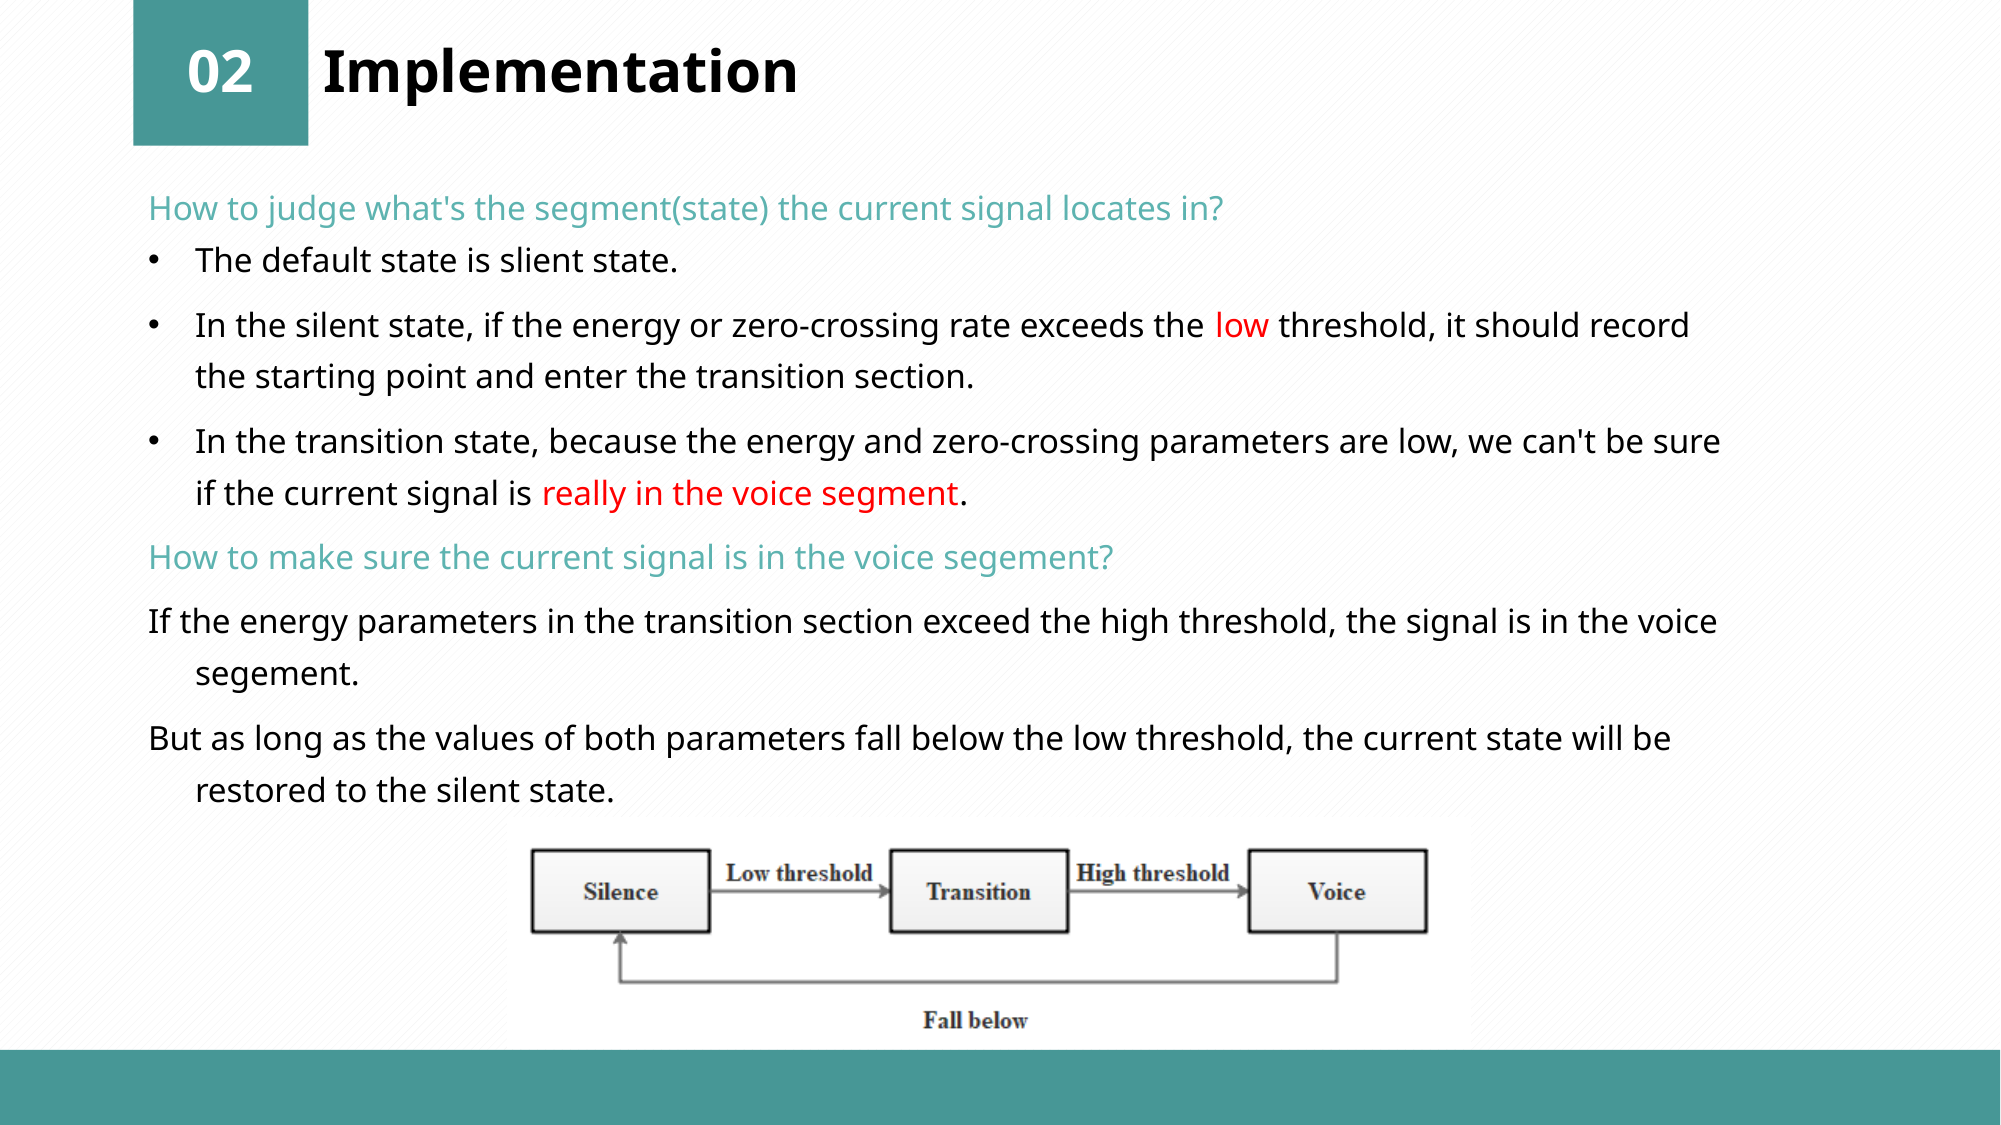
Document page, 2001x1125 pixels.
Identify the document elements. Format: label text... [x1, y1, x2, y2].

text_box The default state is slient state. In the silent state, if the energy or zero-crossing rate exceeds the low threshold, it should record the starting point and enter the transition section. In the transition state, because the energy and zero-crossing parameters are low, we can't be sure if the current signal is really in the voice segment. How to make sure the current signal is in the voice segement? If the energy parameters in the transition section exceed the high threshold, the signal is in the voice segement. But as long as the values of both parameters fall below the low threshold, the current state will be restored to the silent state. [133, 167, 1752, 817]
picture [507, 817, 1471, 1049]
text_box How to judge what's the segment(state) the current signal locates in? [133, 167, 1622, 235]
list Implementation [308, 34, 1087, 105]
list 02 [133, 34, 308, 105]
